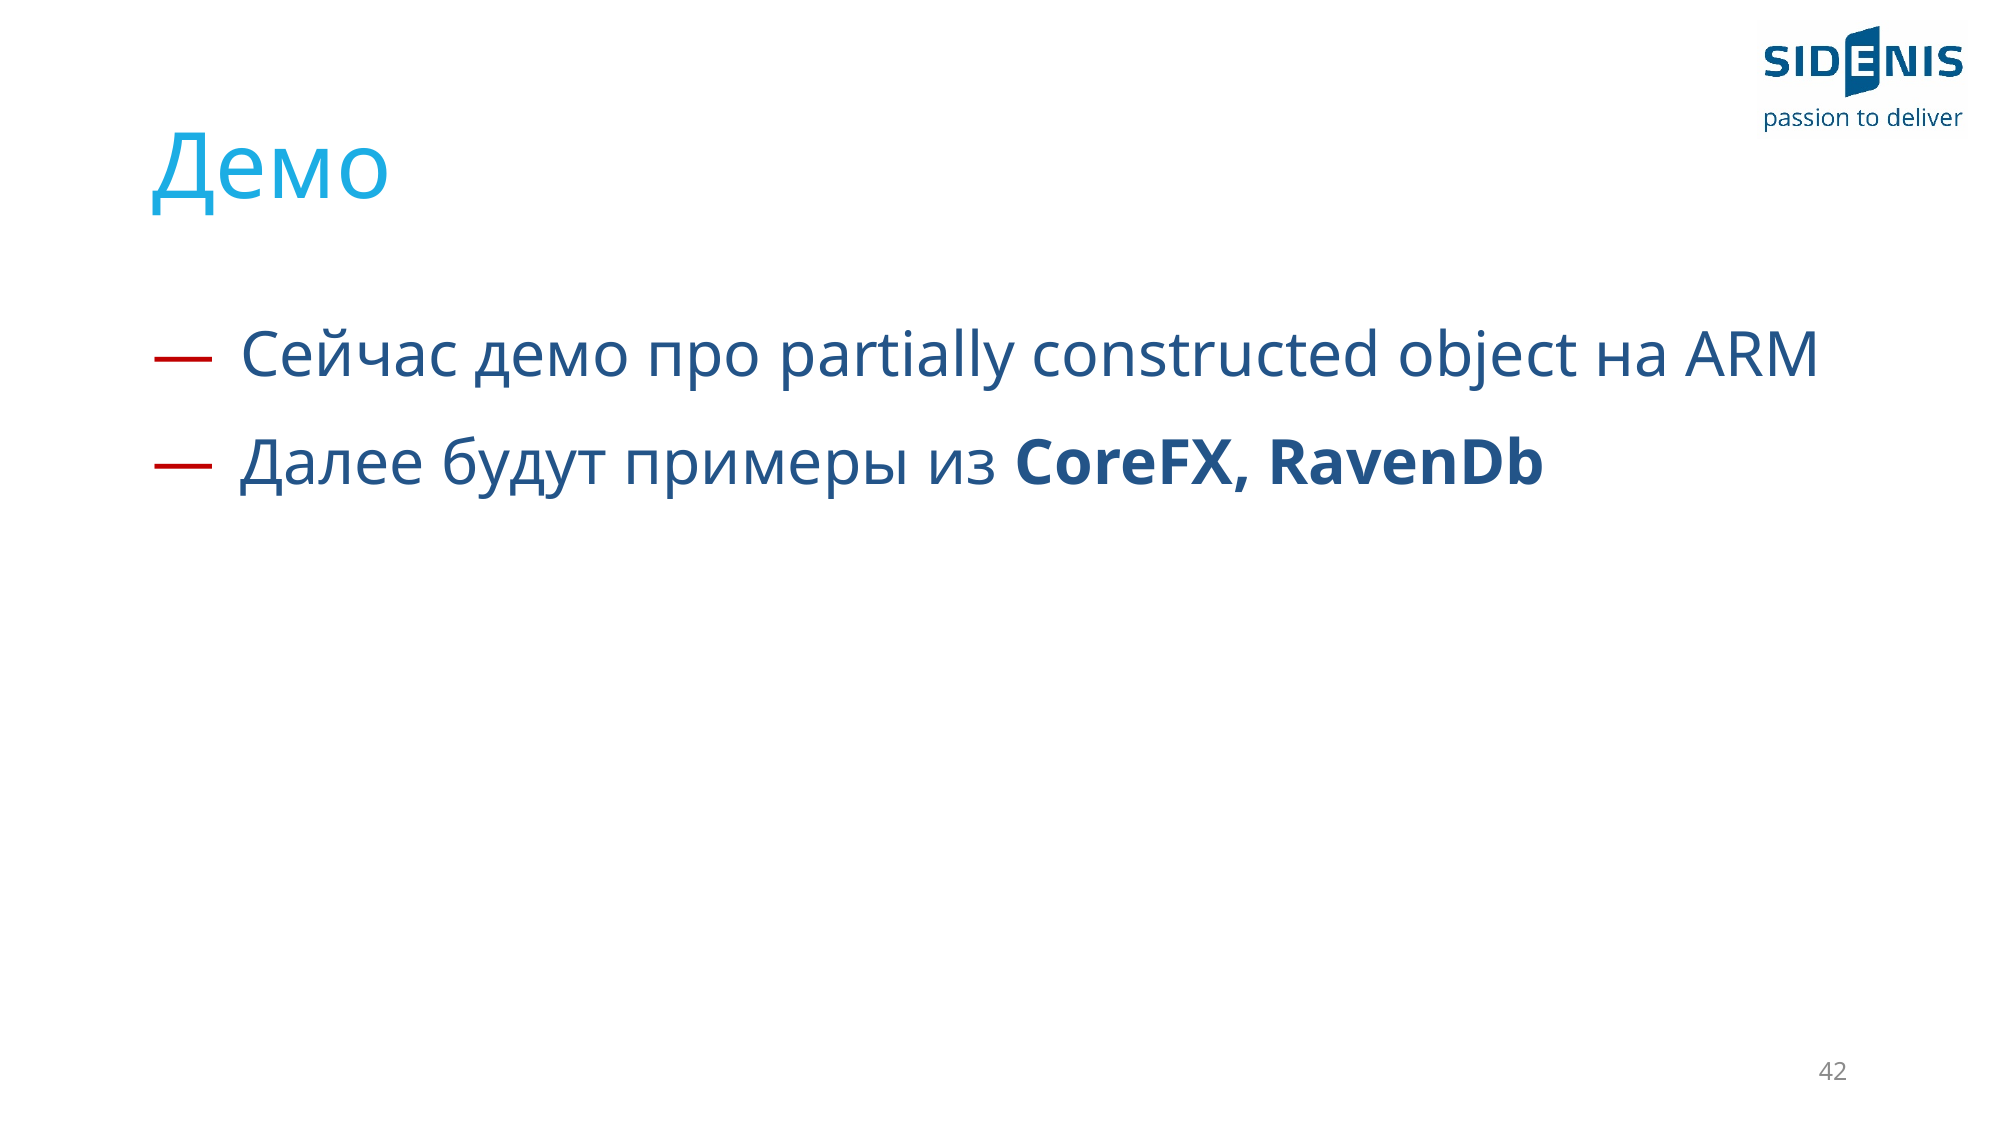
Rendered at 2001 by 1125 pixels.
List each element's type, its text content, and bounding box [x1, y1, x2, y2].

list Сейчас демо про partially constructed object на ARM Далее будут примеры из CoreFX, RavenDb [137, 299, 1863, 566]
title Демо [137, 59, 1863, 278]
picture [1757, 20, 1968, 139]
slide_number 42 [1412, 1042, 1863, 1103]
